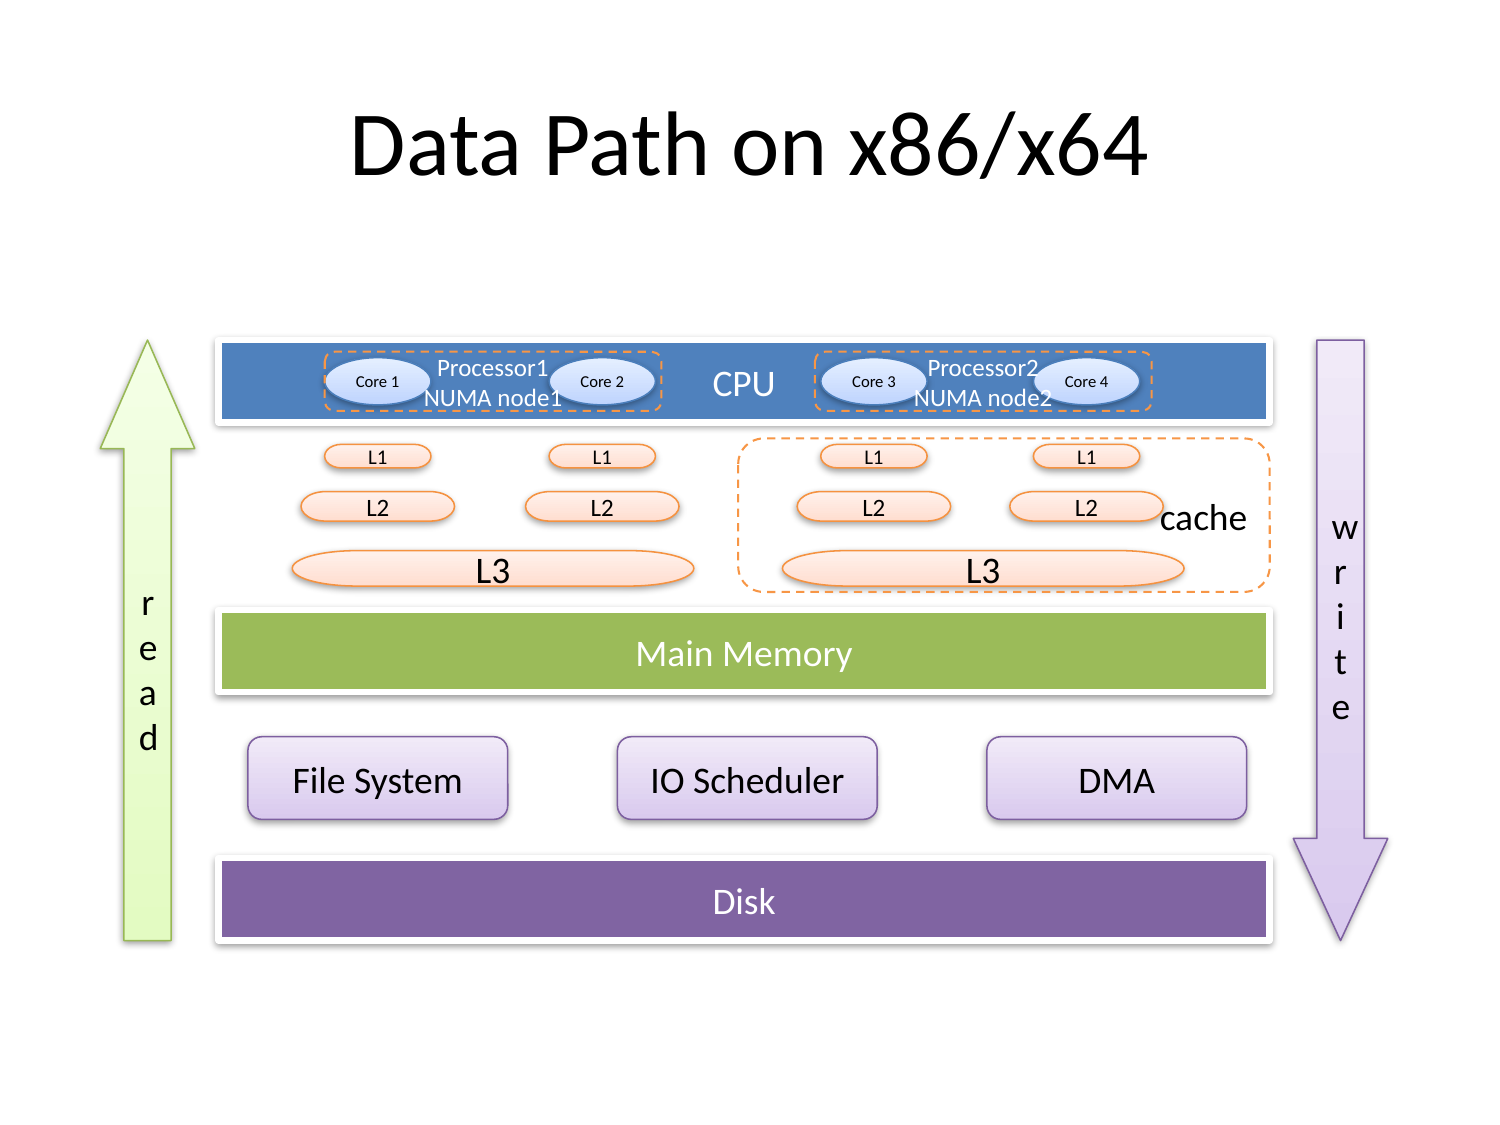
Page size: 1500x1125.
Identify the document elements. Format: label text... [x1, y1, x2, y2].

text_box cache [736, 436, 1272, 595]
text_box Main Memory [215, 607, 1273, 695]
text_box L2 [300, 490, 456, 522]
text_box L2 [524, 490, 680, 522]
text_box CPU [215, 337, 1273, 426]
text_box Processor2 NUMA node2 [812, 349, 1154, 413]
text_box write [1292, 339, 1389, 942]
text_box L1 [323, 443, 432, 469]
title Data Path on x86/x64 [75, 45, 1425, 233]
text_box IO Scheduler [616, 735, 879, 821]
text_box L3 [291, 549, 695, 587]
text_box DMA [986, 735, 1248, 821]
text_box File System [247, 735, 509, 821]
text_box Disk [215, 855, 1273, 944]
text_box read [99, 339, 196, 942]
text_box Processor1 NUMA node1 [322, 349, 664, 413]
text_box L1 [548, 443, 657, 469]
